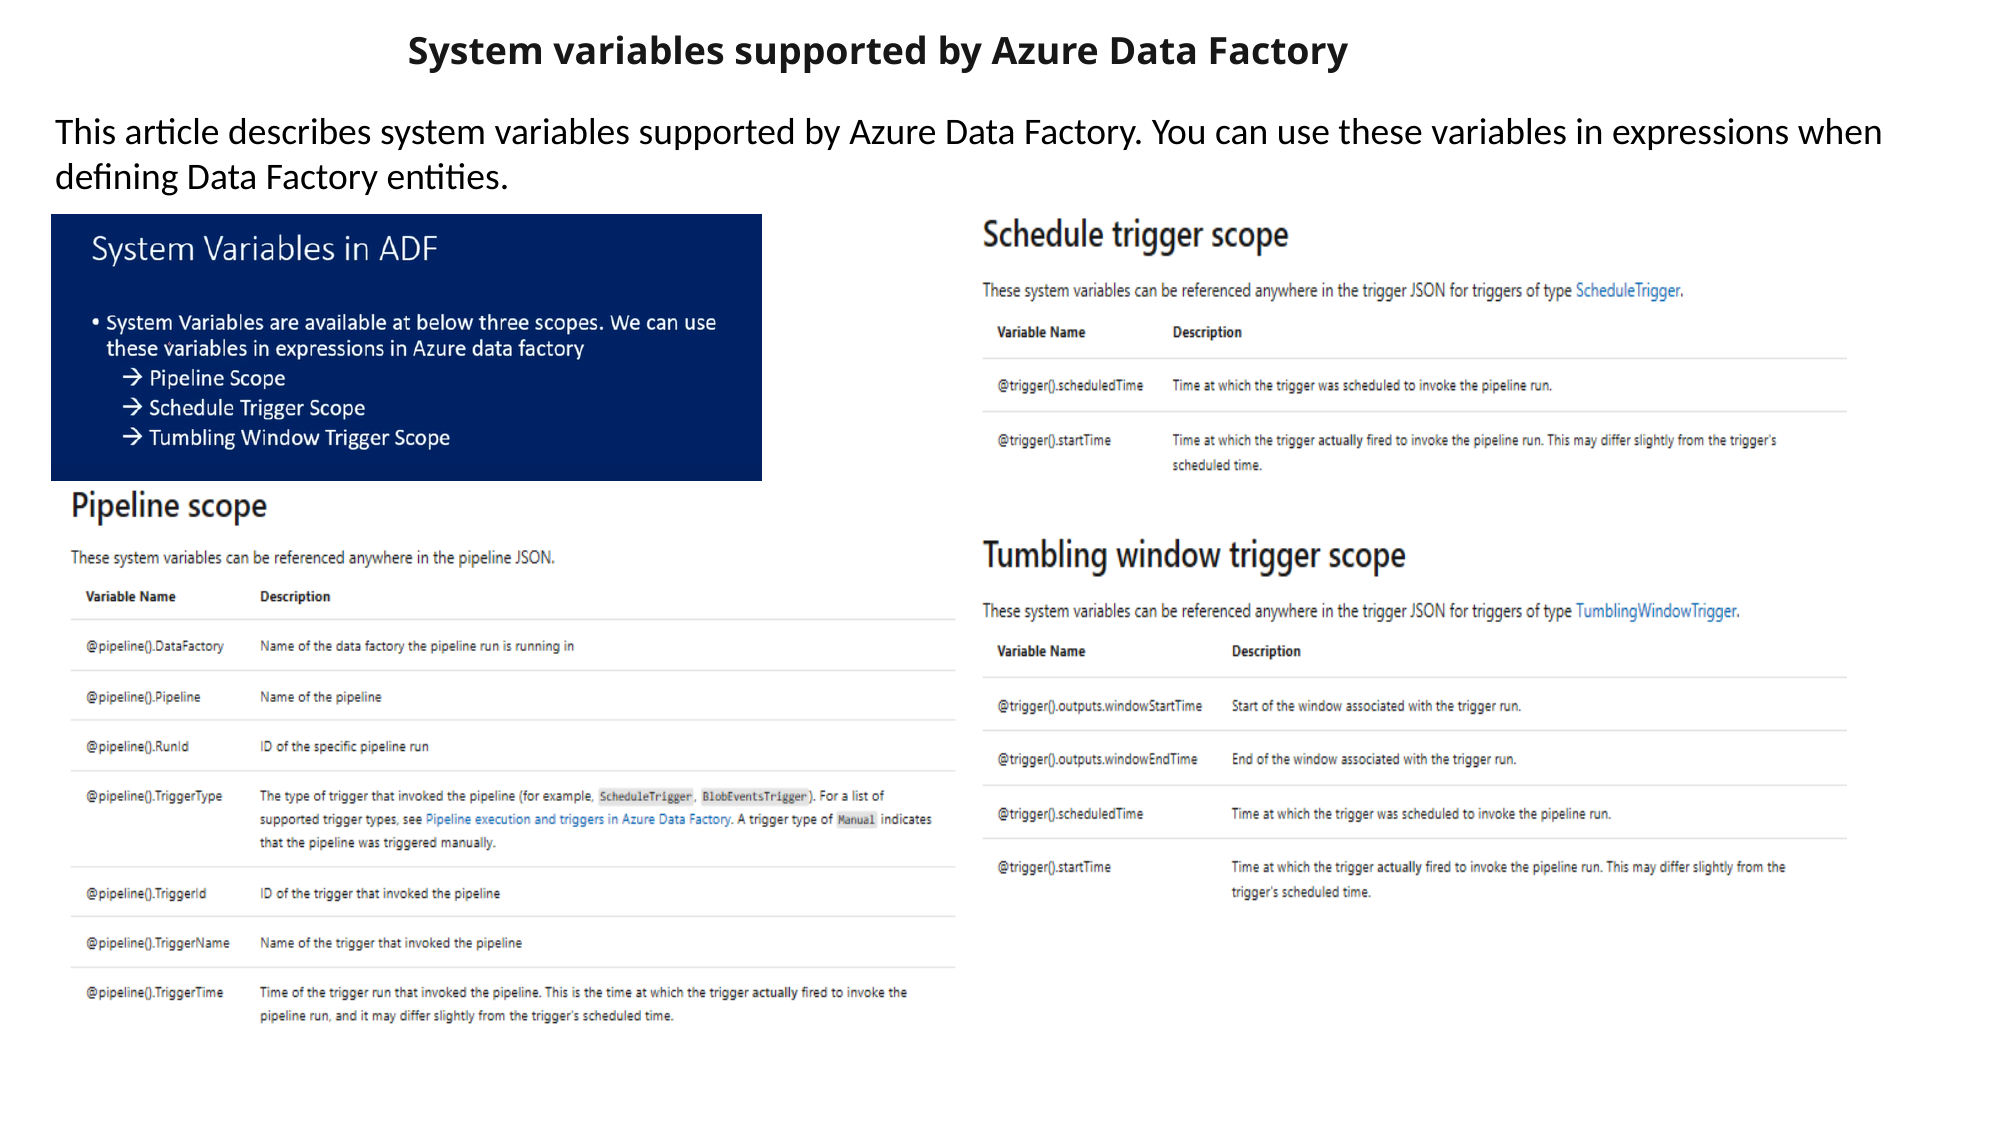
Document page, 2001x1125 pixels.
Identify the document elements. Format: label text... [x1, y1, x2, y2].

text_box System variables supported by Azure Data Factory [393, 19, 1364, 80]
picture [973, 189, 1847, 952]
picture [51, 214, 963, 1057]
text_box This article describes system variables supported by Azure Data Factory. You can use these variables in expressions when defining Data Factory entities. [40, 99, 1907, 205]
